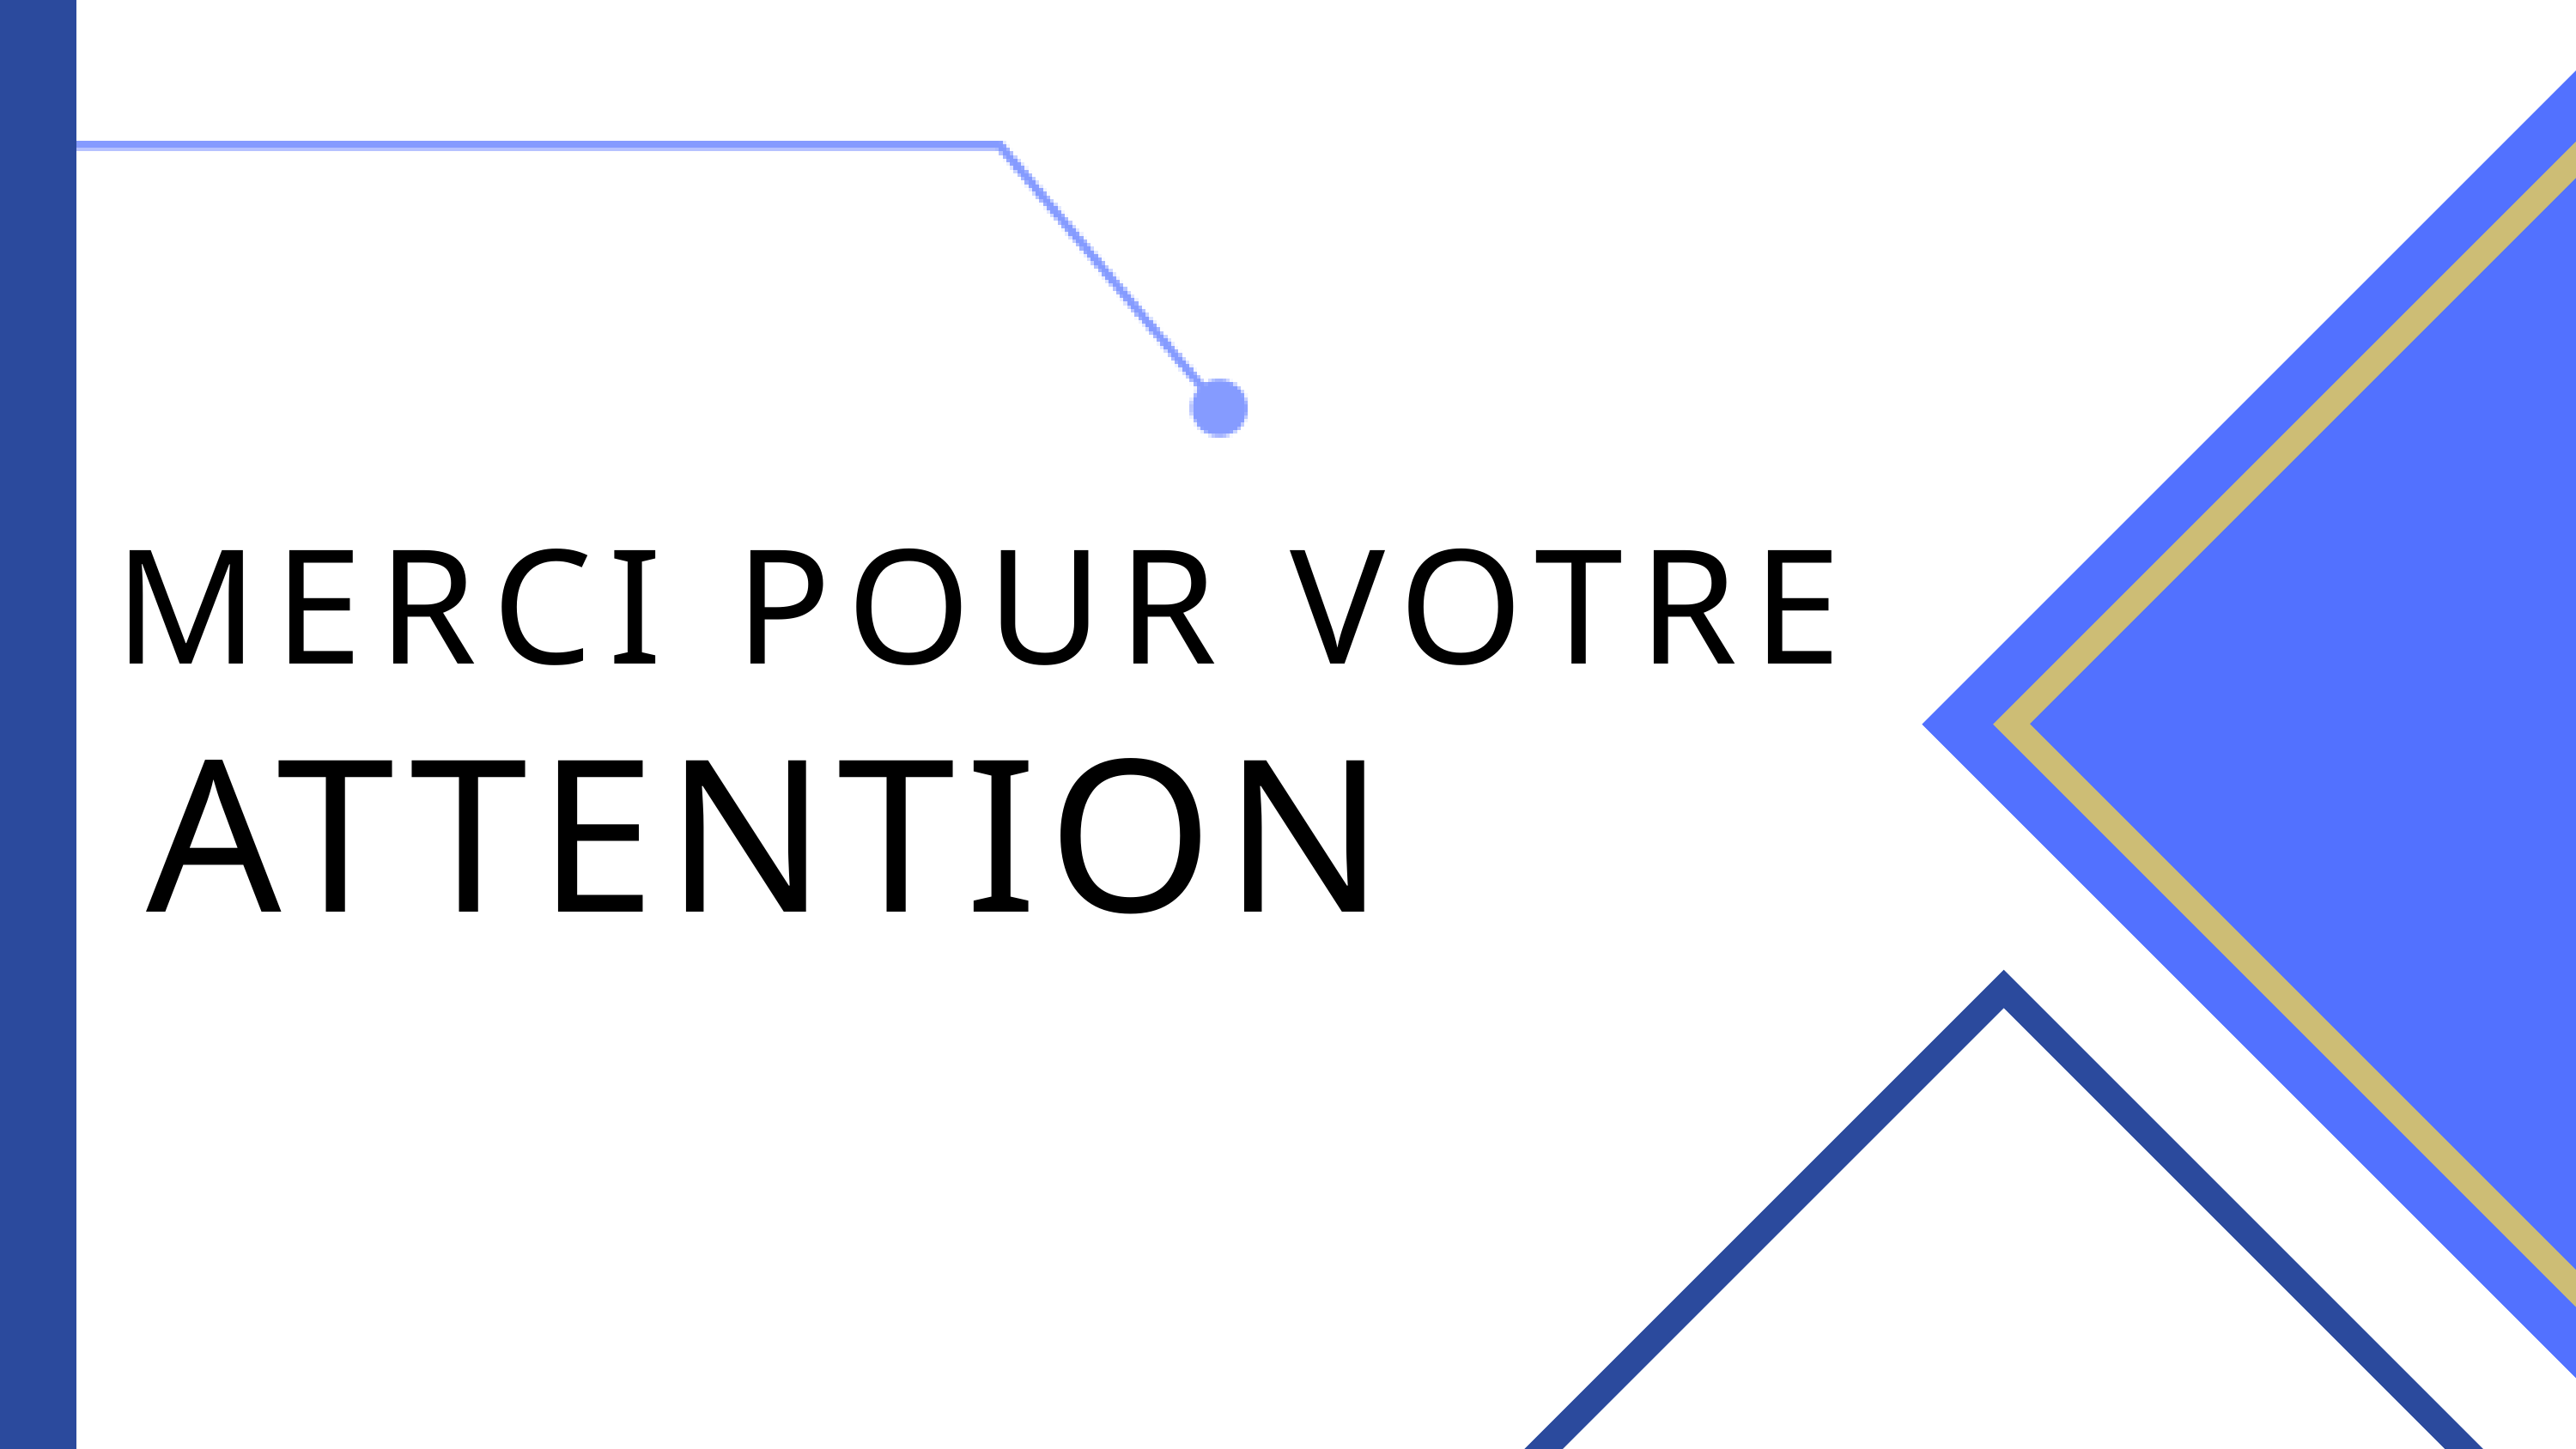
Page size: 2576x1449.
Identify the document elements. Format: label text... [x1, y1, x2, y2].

text_box ATTENTION [146, 732, 1923, 955]
text_box MERCI POUR VOTRE [114, 529, 2109, 696]
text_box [2163, 312, 2576, 1137]
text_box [1569, 1149, 2439, 1449]
text_box [83, 141, 1249, 438]
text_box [0, 0, 76, 1449]
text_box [2113, 261, 2576, 1187]
